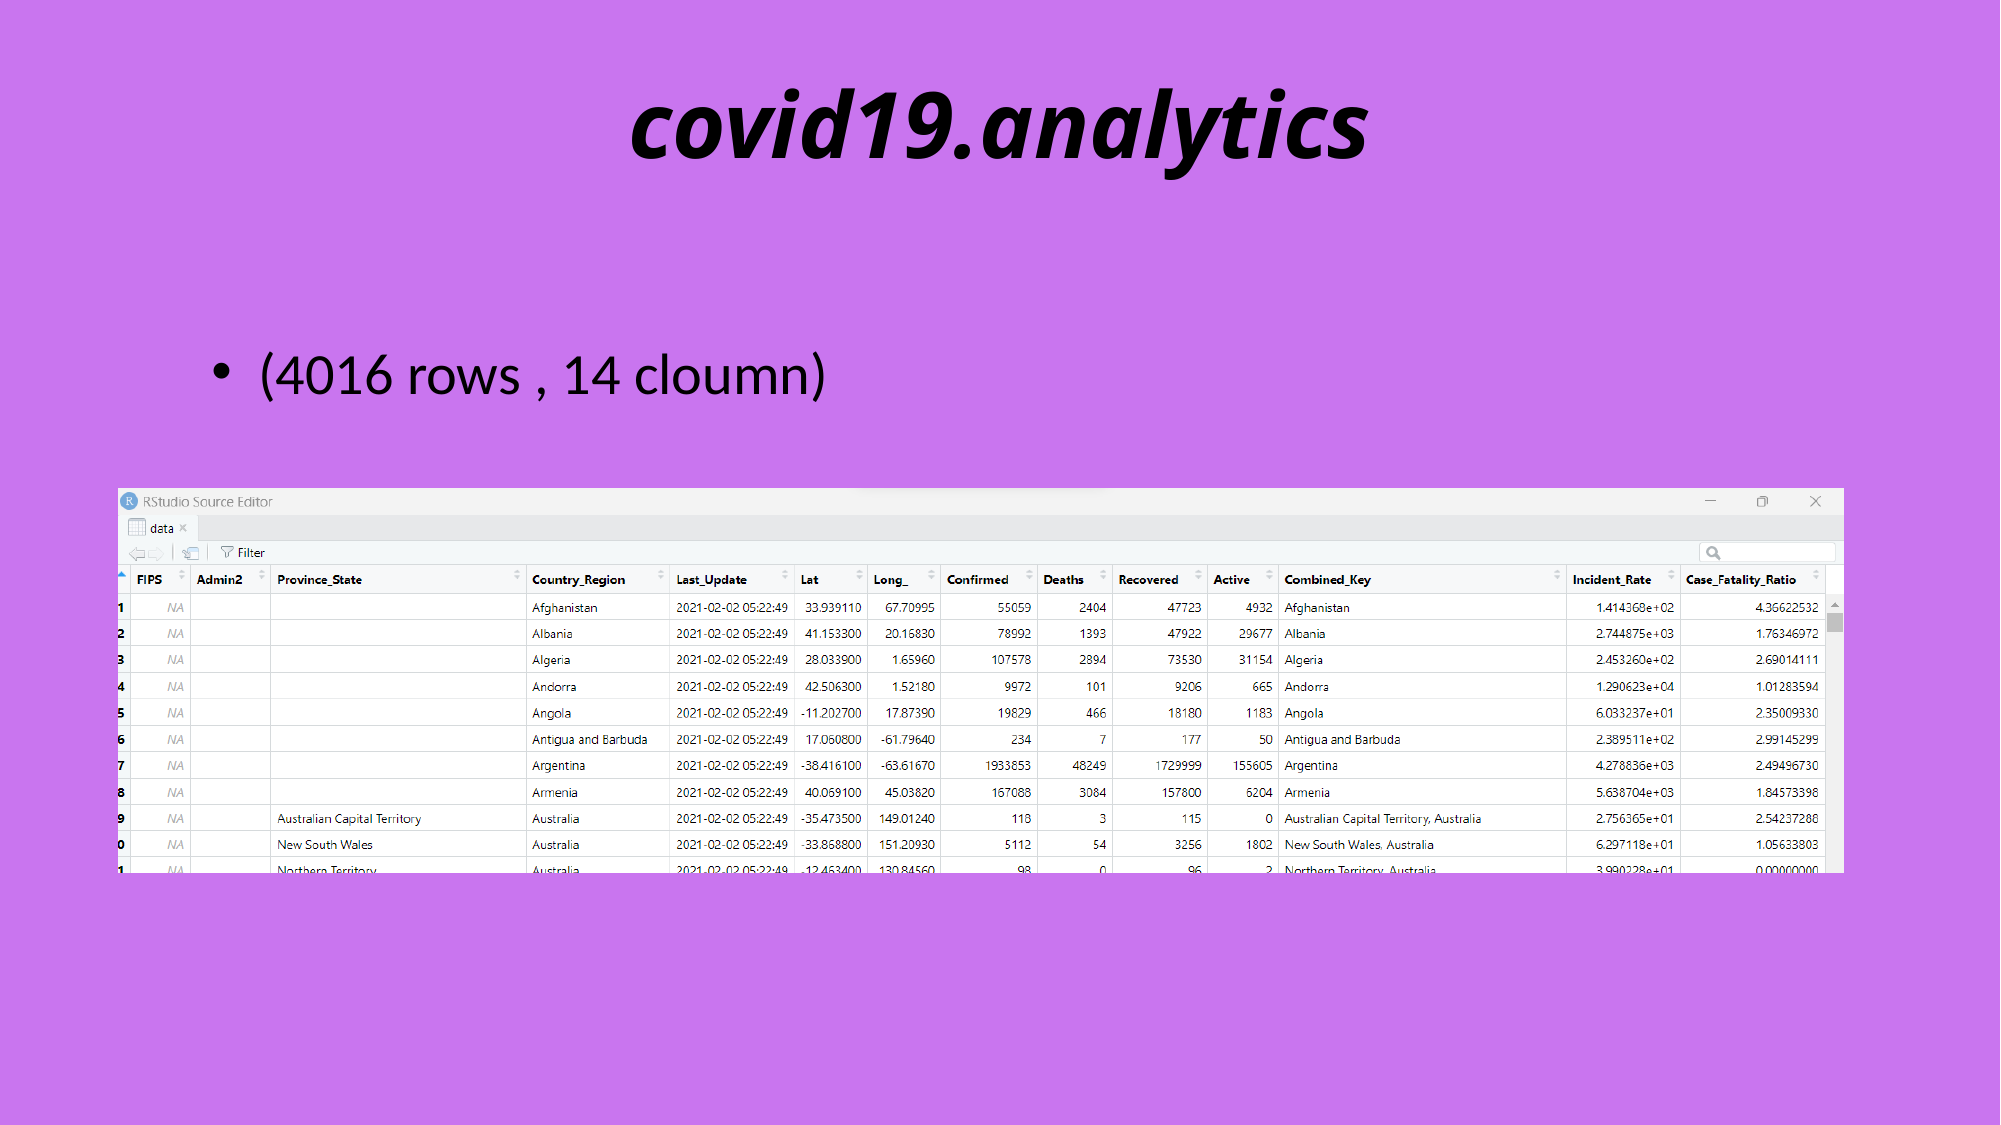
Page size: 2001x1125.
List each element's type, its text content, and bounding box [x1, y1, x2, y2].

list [118, 488, 1844, 873]
text_box (4016 rows , 14 cloumn) [196, 328, 1085, 414]
title covid19.analytics [137, 19, 1863, 238]
